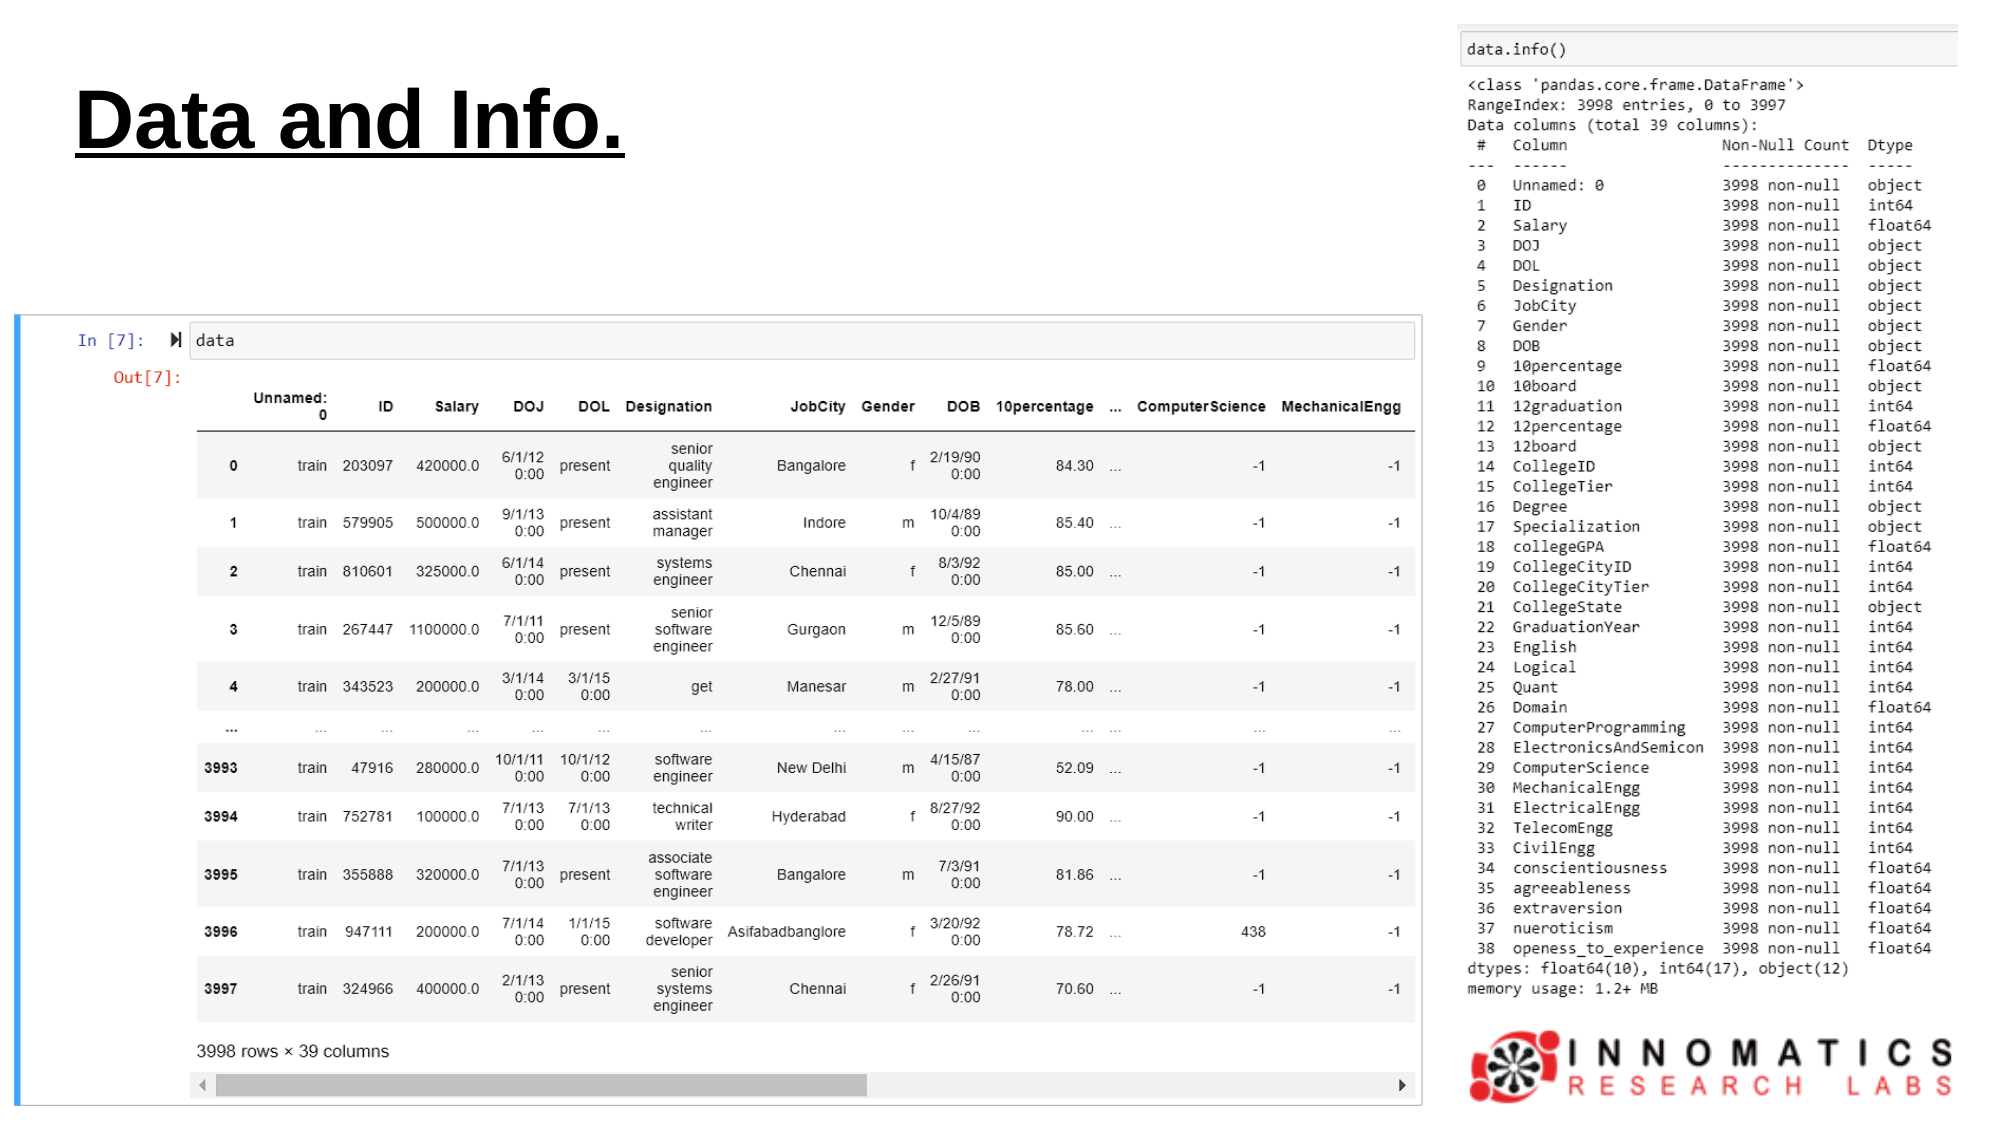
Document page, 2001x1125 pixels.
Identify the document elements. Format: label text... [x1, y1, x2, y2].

picture [1445, 1014, 1975, 1125]
text_box Data and Info. [59, 58, 1395, 173]
picture [11, 308, 1429, 1109]
picture [1457, 23, 1959, 1003]
